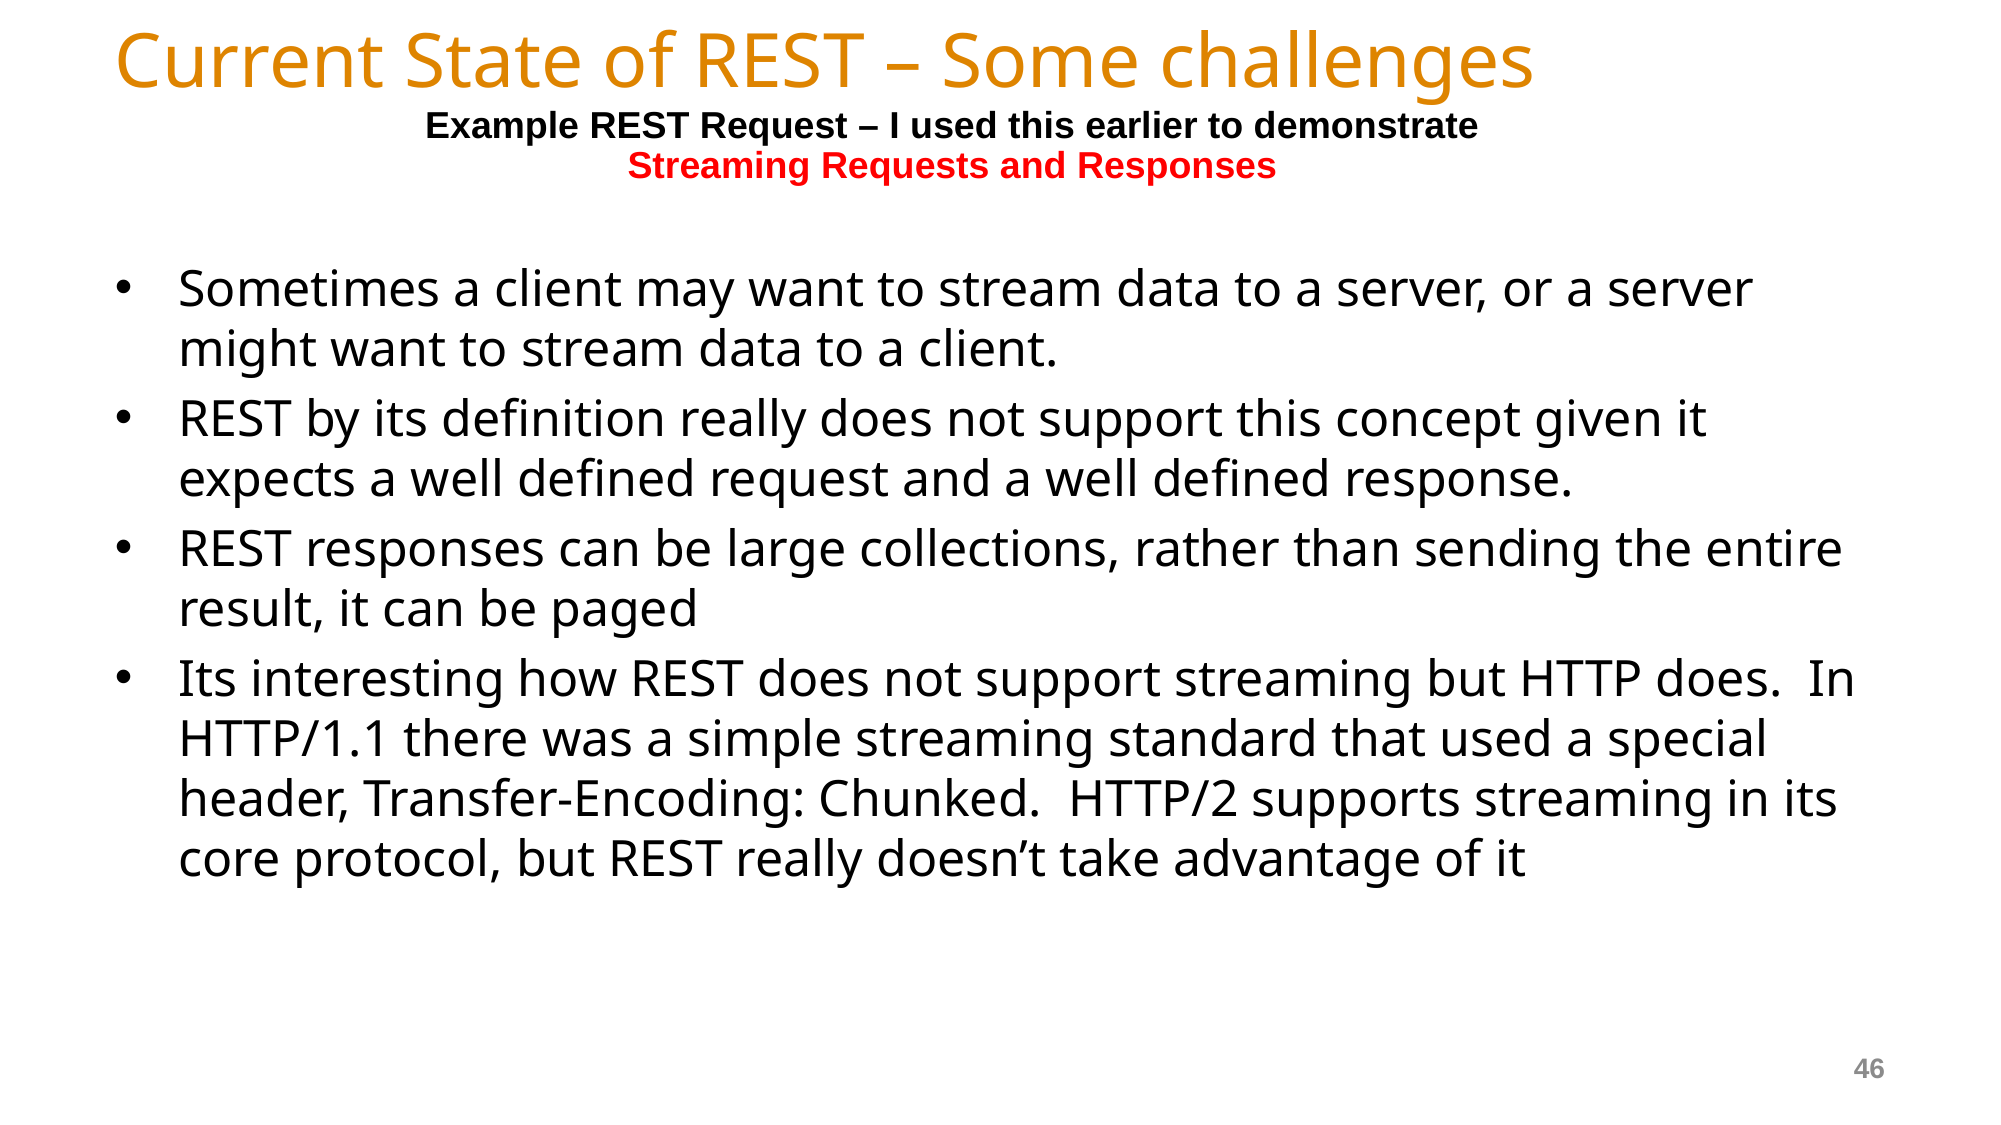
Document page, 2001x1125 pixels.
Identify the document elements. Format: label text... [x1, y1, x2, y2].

text_box Example REST Request – I used this earlier to demonstrate Streaming Requests and Responses [410, 98, 1495, 195]
title Current State of REST – Some challenges [99, 45, 1900, 160]
text_box Sometimes a client may want to stream data to a server, or a server might want to stream data to a client. REST by its definition really does not support this concept given it expects a well defined request and a well defined response. REST responses can be large collections, rather than sending the entire result, it can be paged Its interesting how REST does not support streaming but HTTP does. In HTTP/1.1 there was a simple streaming standard that used a special header, Transfer-Encoding: Chunked. HTTP/2 supports streaming in its core protocol, but REST really doesn’t take advantage of it [99, 249, 1890, 667]
slide_number 46 [1433, 1039, 1900, 1100]
